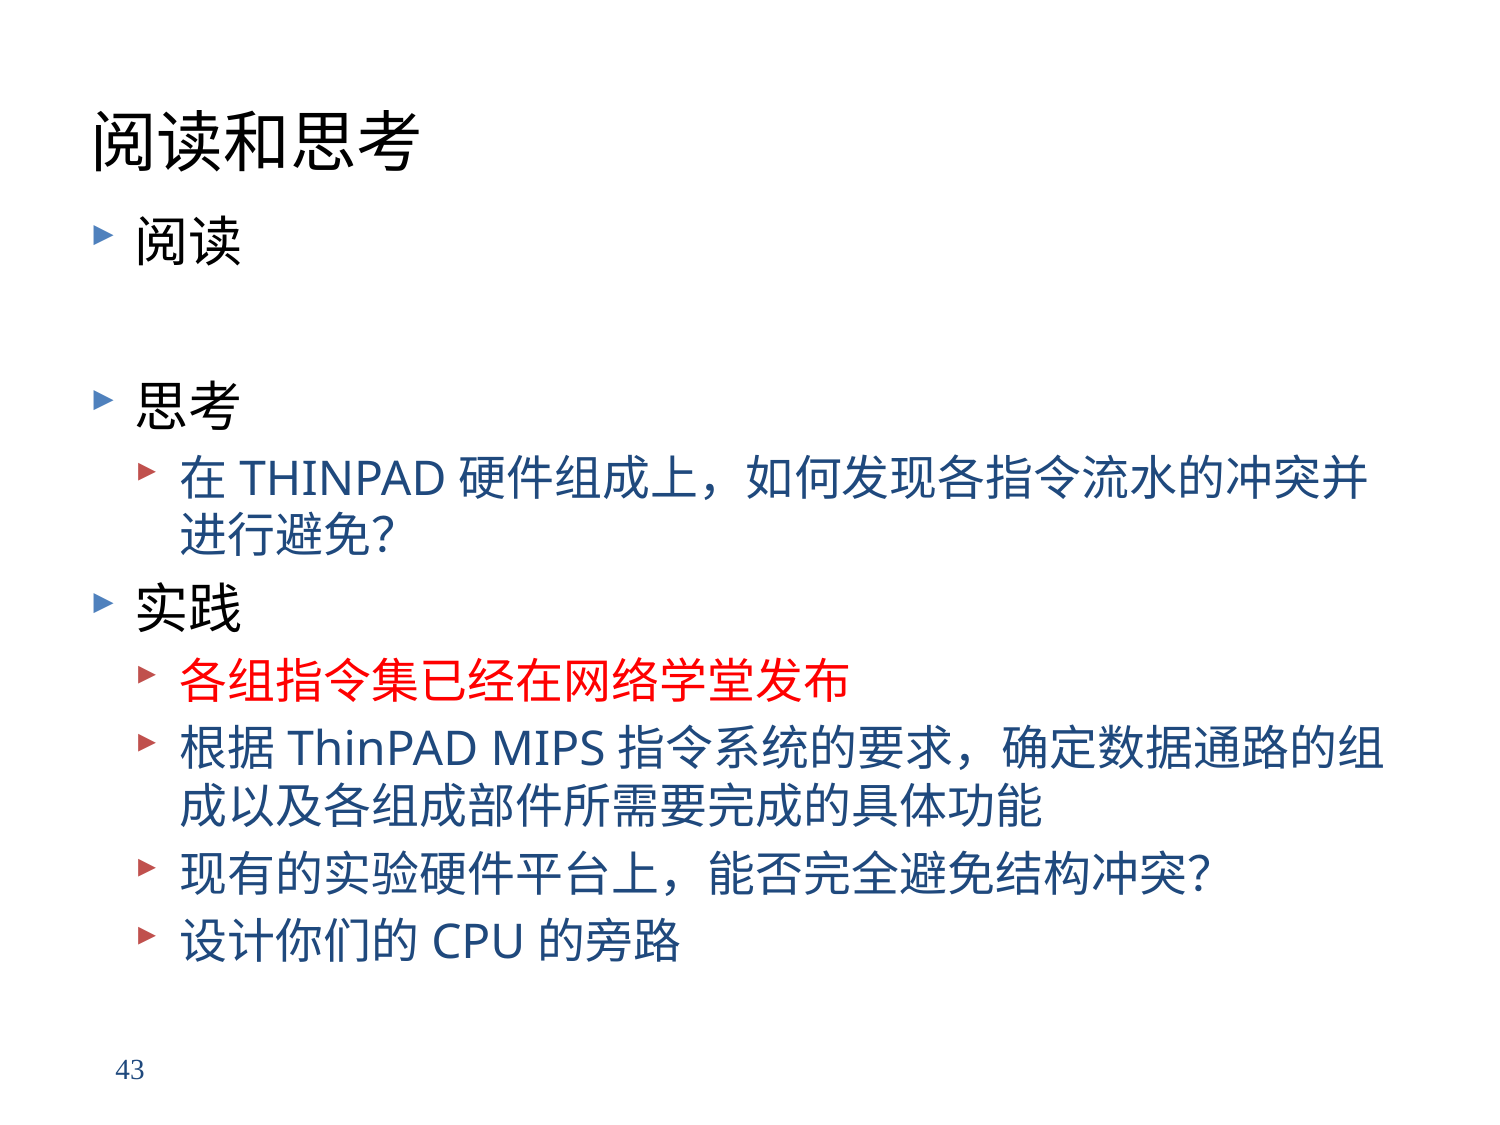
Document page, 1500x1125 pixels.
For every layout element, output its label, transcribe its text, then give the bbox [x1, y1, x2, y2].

slide_number 43 [100, 1042, 426, 1103]
list 阅读 思考 在THINPAD硬件组成上，如何发现各指令流水的冲突并进行避免？ 实践 各组指令集已经在网络学堂发布 根据ThinPAD MIPS指令系统的要求，确定数据通路的组成以及各组成部件所需要完成的具体功能 现有的实验硬件平台上，能否完全避免结构冲突？ 设计你们的CPU的旁路 [75, 200, 1425, 1006]
title 阅读和思考 [75, 24, 1425, 188]
